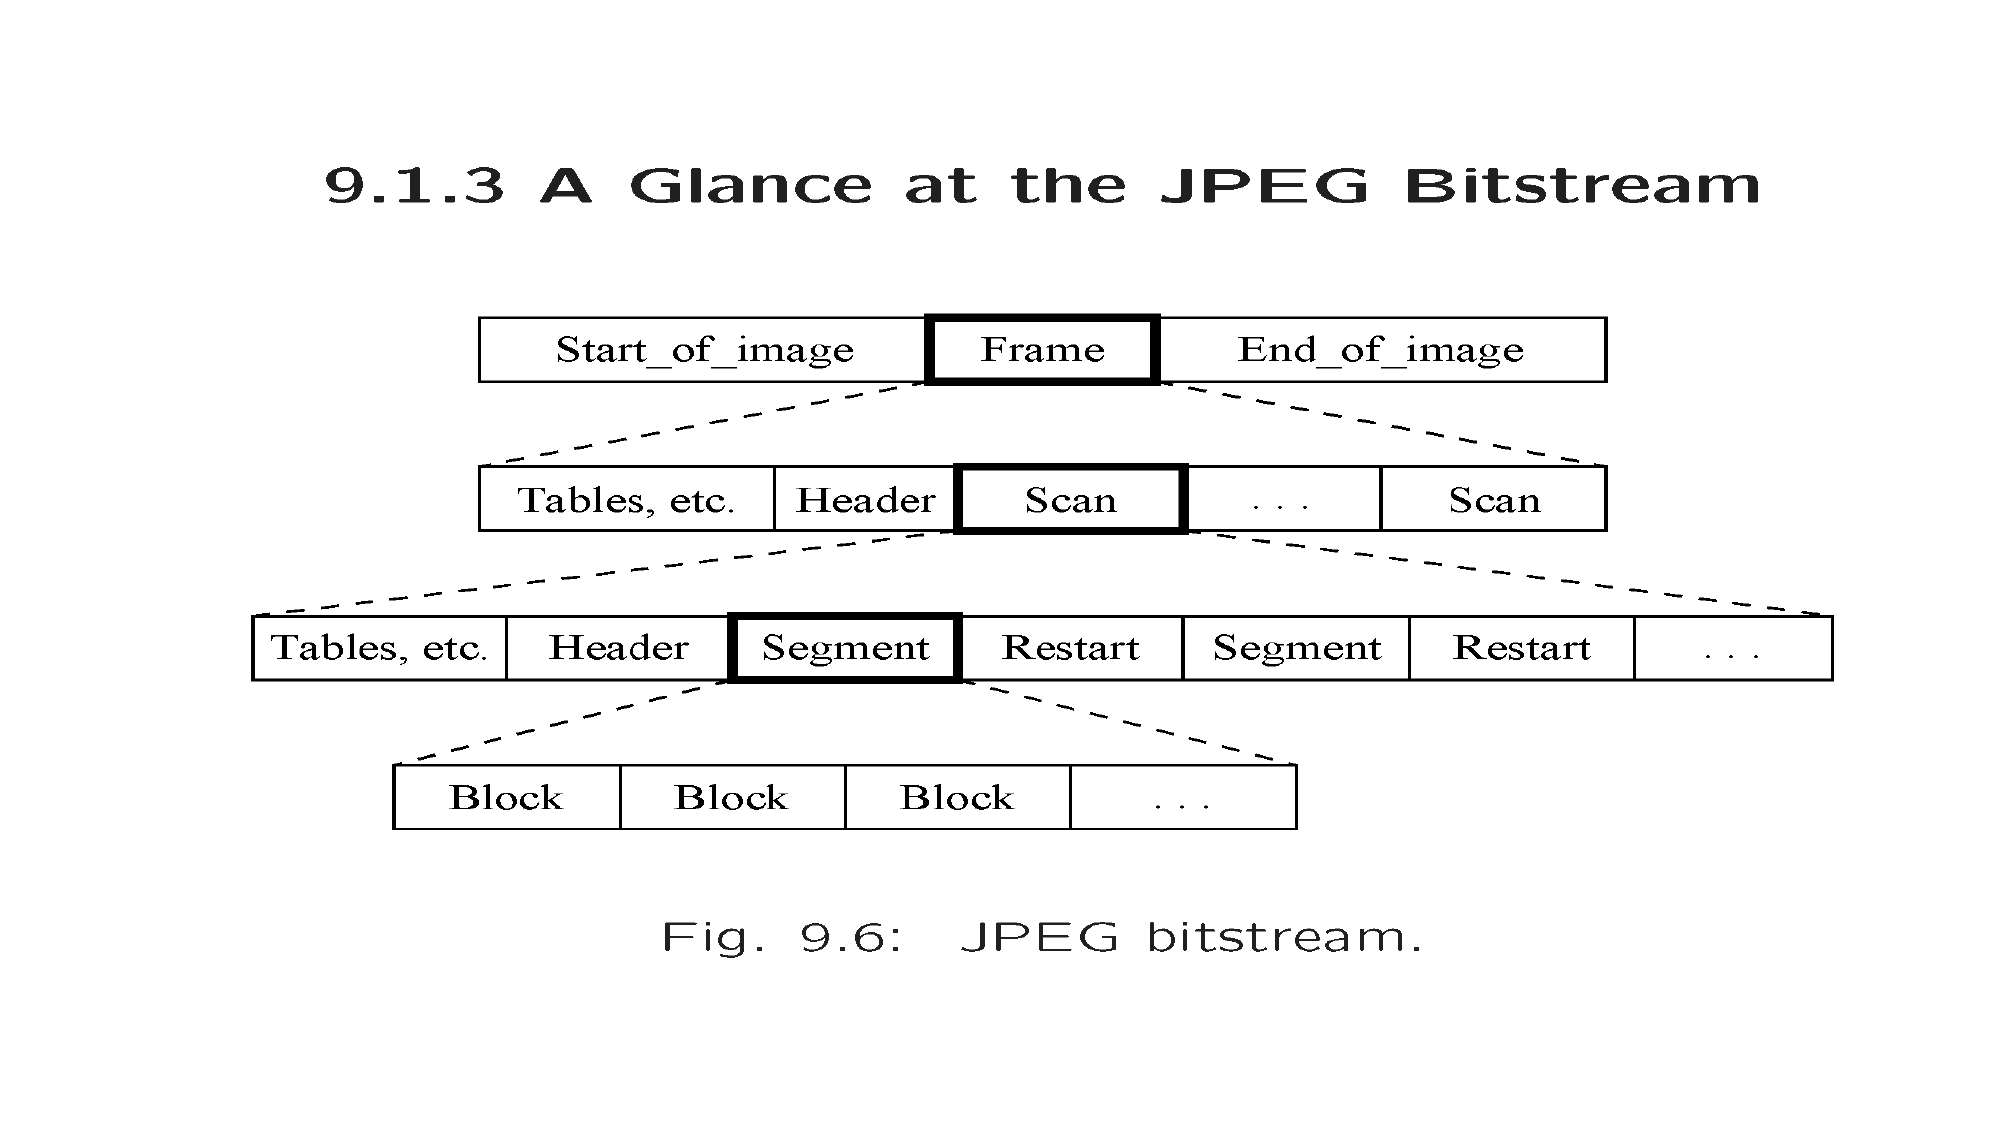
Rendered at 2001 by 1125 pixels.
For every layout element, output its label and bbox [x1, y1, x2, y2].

picture [82, 111, 1901, 968]
